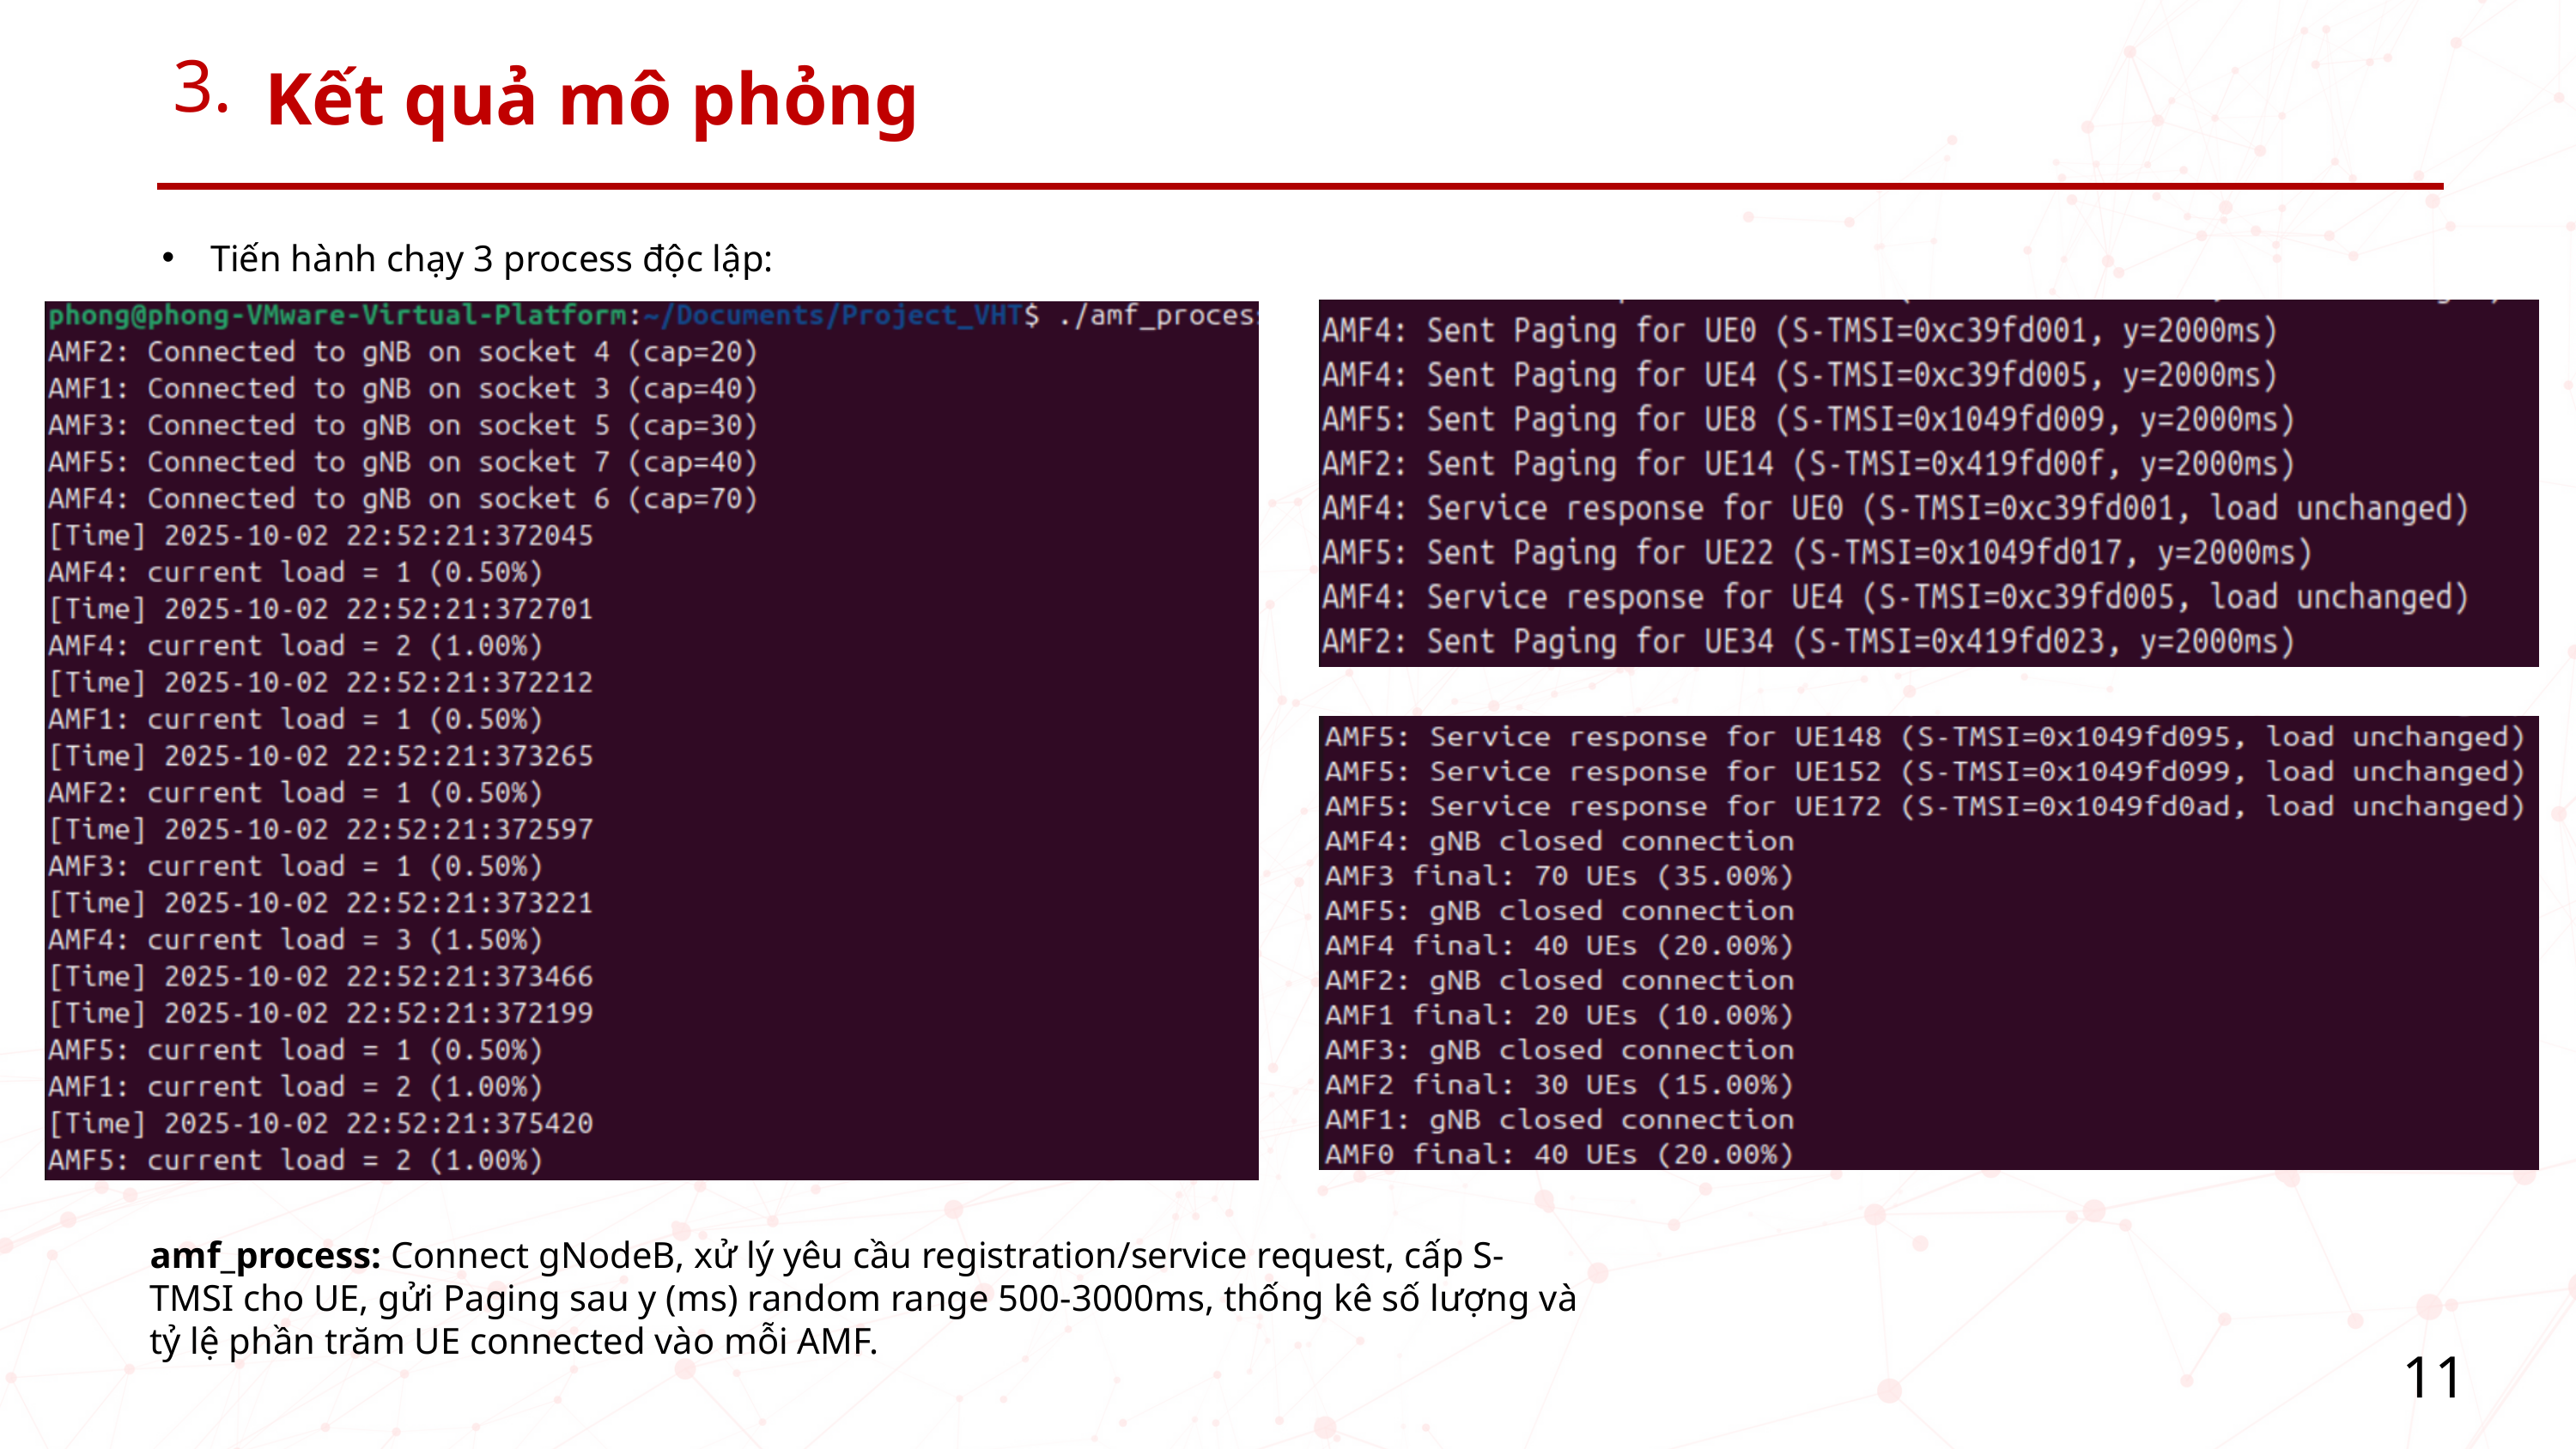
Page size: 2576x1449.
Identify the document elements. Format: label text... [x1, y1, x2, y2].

picture [45, 301, 1259, 1180]
picture [1319, 300, 2539, 667]
text_box amf_process: Connect gNodeB, xử lý yêu cầu registration/service request, cấp S-TMSI cho UE, gửi Paging sau y (ms) random range 500-3000ms, thống kê số lượng và tỷ lệ phần trăm UE connected vào mỗi AMF. [137, 1226, 1599, 1449]
text_box [0, 0, 2576, 1449]
text_box 11 [2402, 1280, 2468, 1410]
text_box Tiến hành chạy 3 process độc lập: [85, 208, 1219, 285]
text_box [133, 284, 1404, 403]
picture [1319, 716, 2539, 1170]
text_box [157, 19, 2445, 190]
